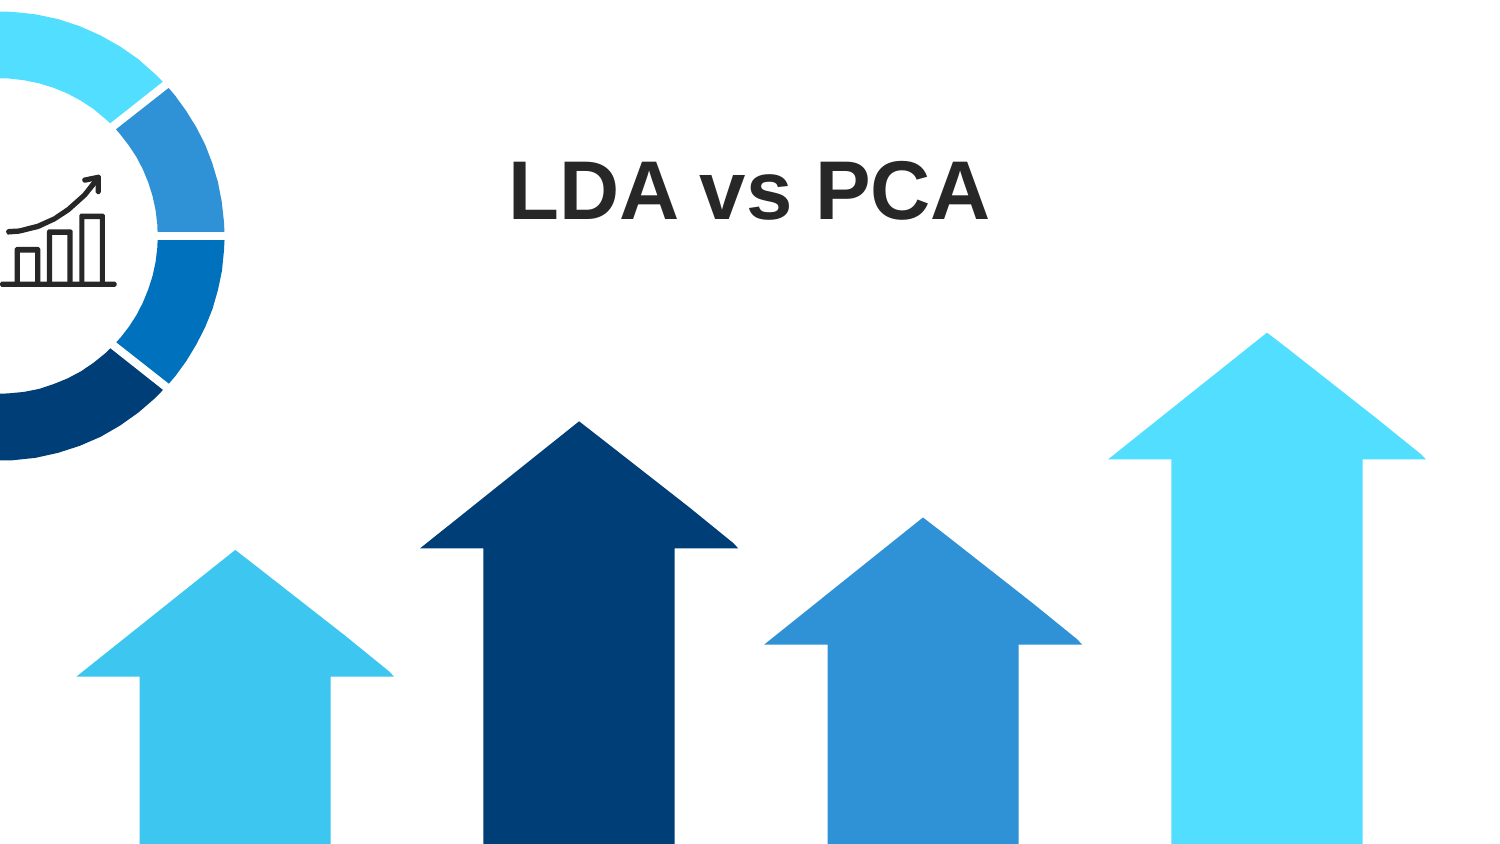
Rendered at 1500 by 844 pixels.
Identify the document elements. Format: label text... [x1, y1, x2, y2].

text_box [76, 549, 395, 844]
text_box [116, 240, 225, 384]
text_box [764, 517, 1083, 844]
text_box [115, 87, 225, 232]
text_box [0, 11, 163, 124]
title LDA vs PCA [119, 110, 1381, 352]
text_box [0, 174, 117, 288]
text_box [1107, 332, 1427, 844]
text_box [0, 348, 163, 461]
text_box [420, 421, 739, 844]
